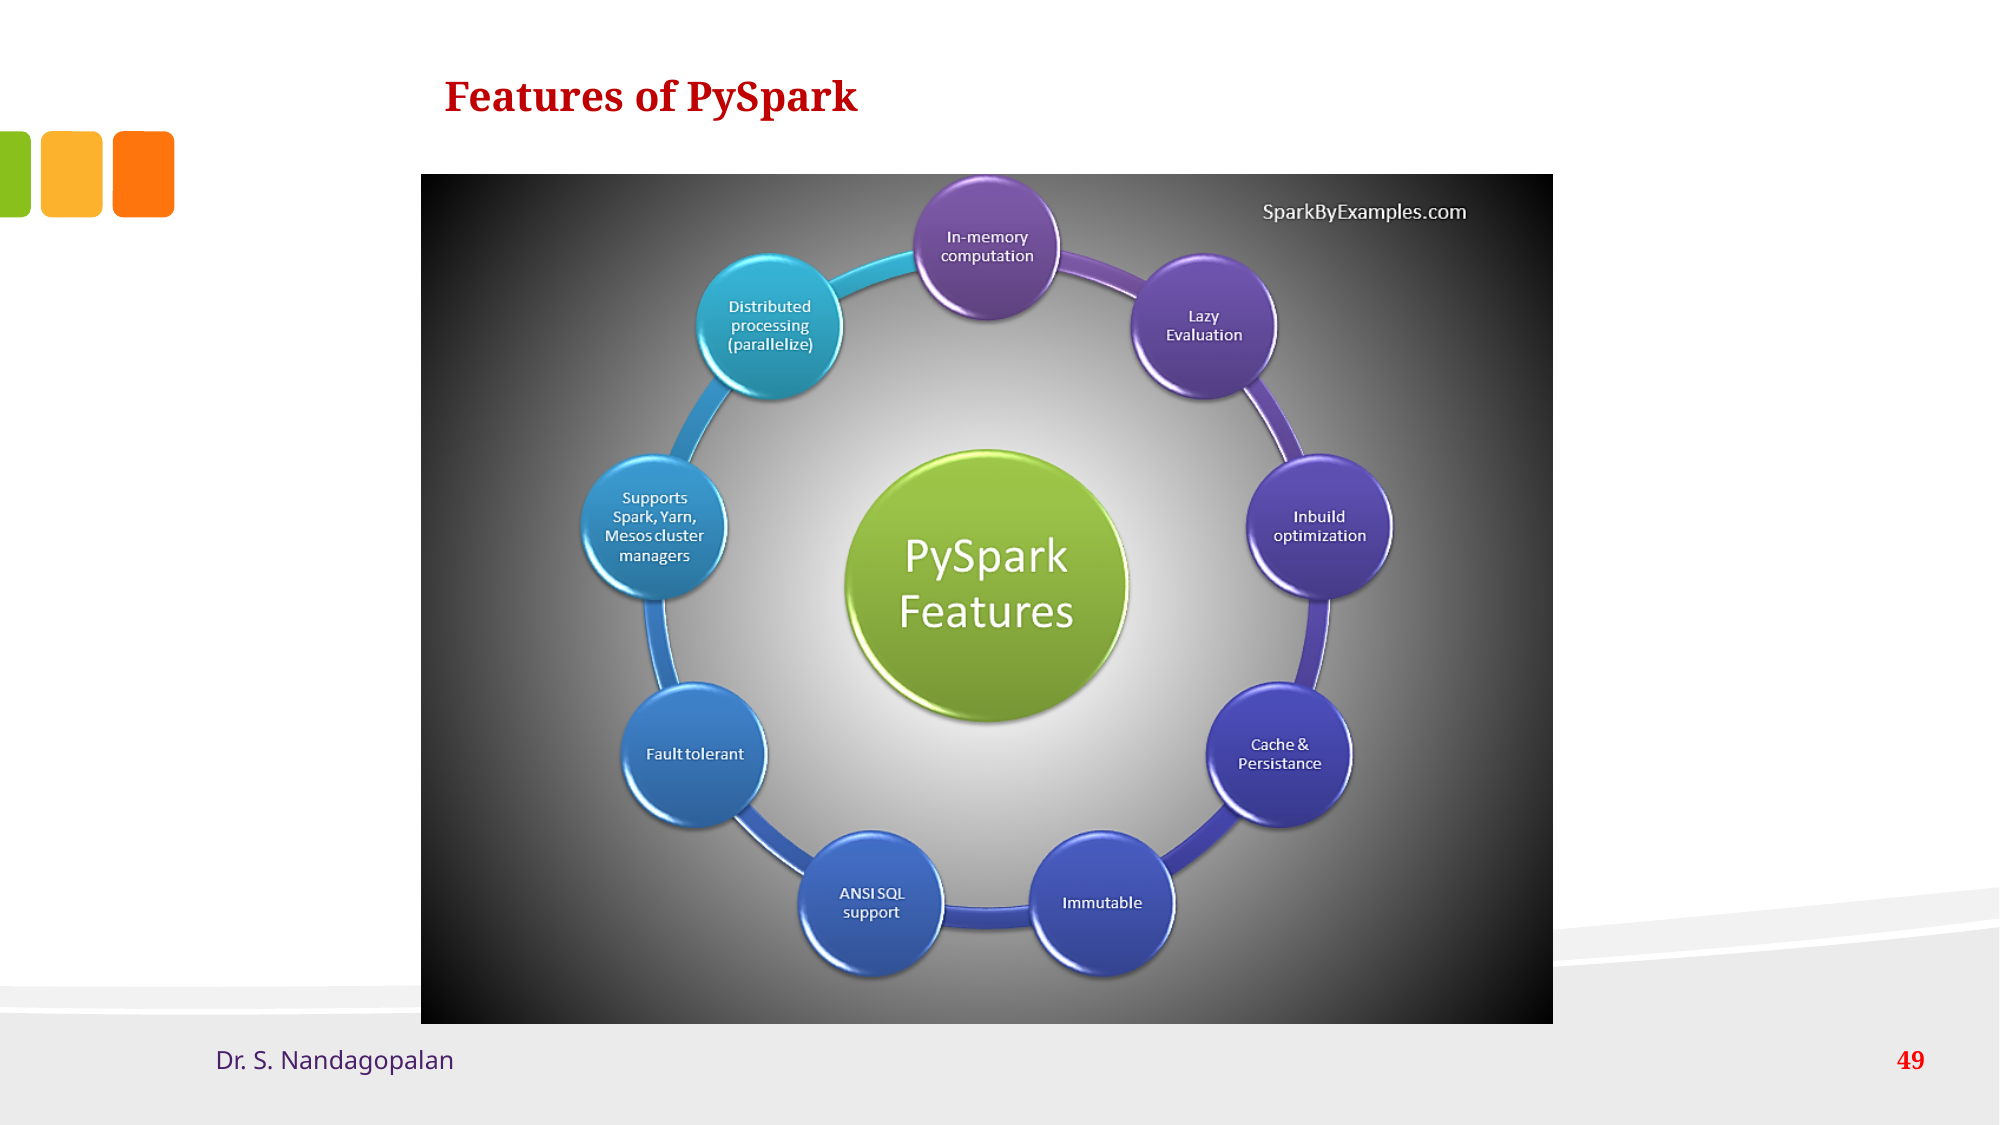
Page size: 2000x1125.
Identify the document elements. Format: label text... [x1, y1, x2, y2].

title Features of PySpark [424, 60, 1180, 130]
slide_number 49 [1811, 1046, 1946, 1077]
picture [420, 174, 1554, 1024]
footer Dr. S. Nandagopalan [195, 1046, 1556, 1077]
